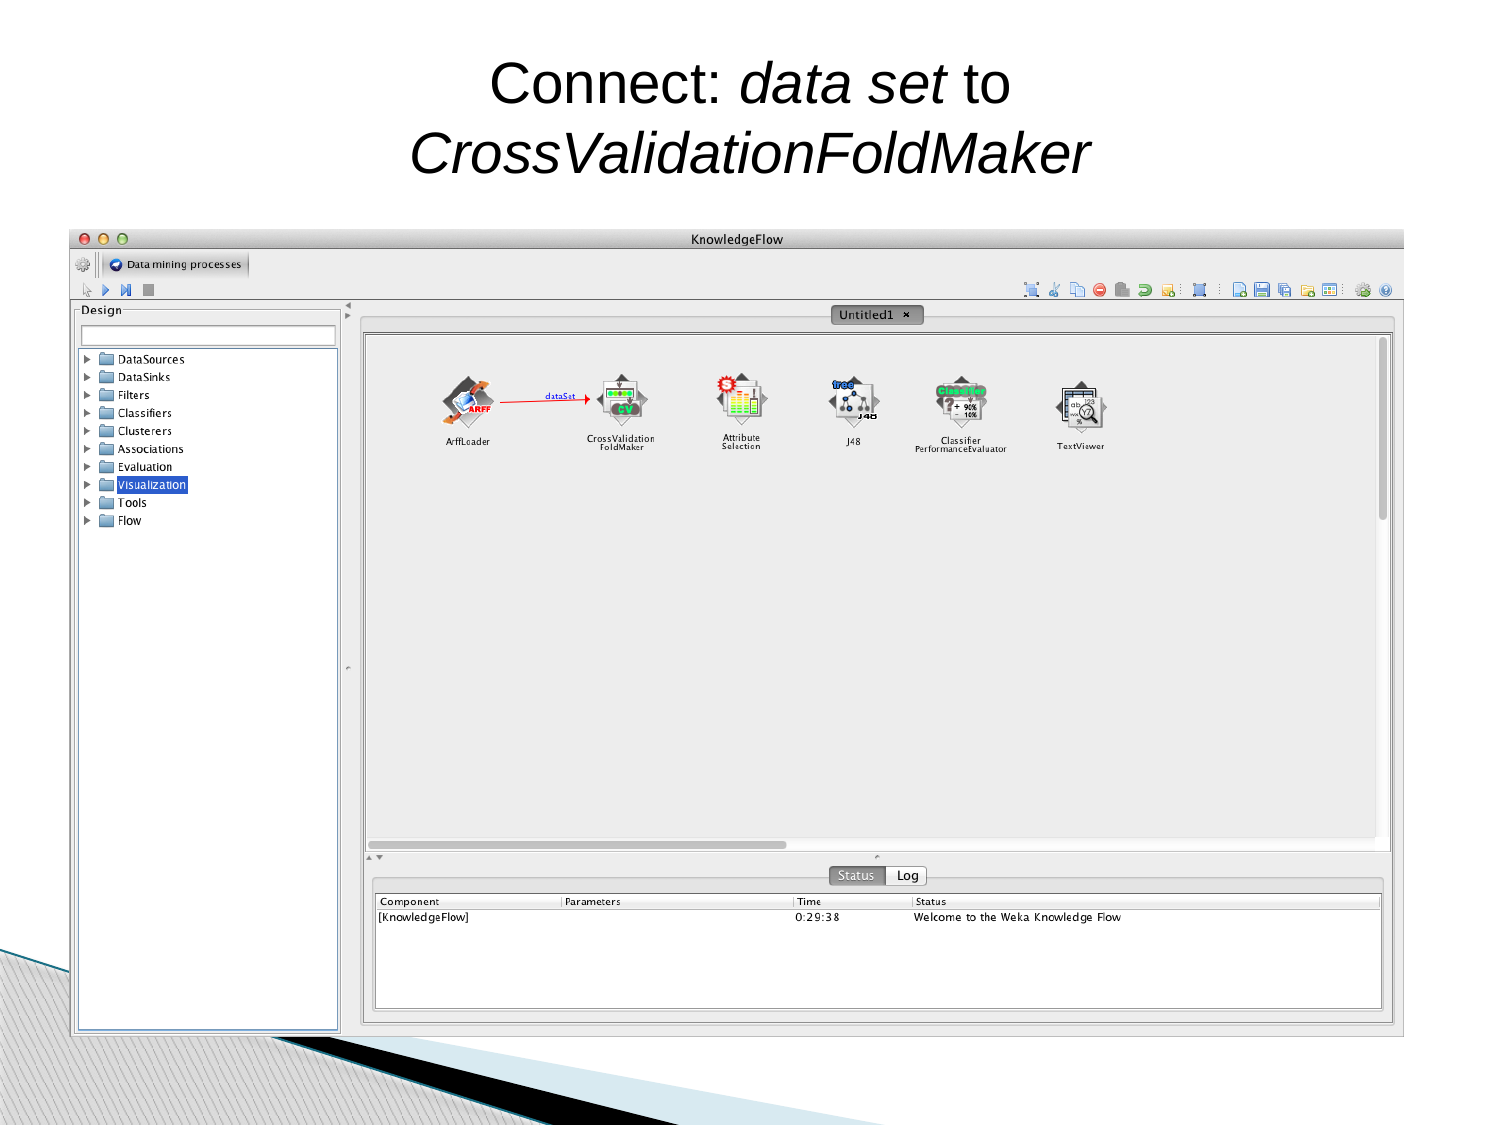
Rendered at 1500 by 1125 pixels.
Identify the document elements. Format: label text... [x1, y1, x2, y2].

text_box Connect: data set to CrossValidationFoldMaker [161, 37, 1341, 193]
picture [69, 229, 1404, 1037]
